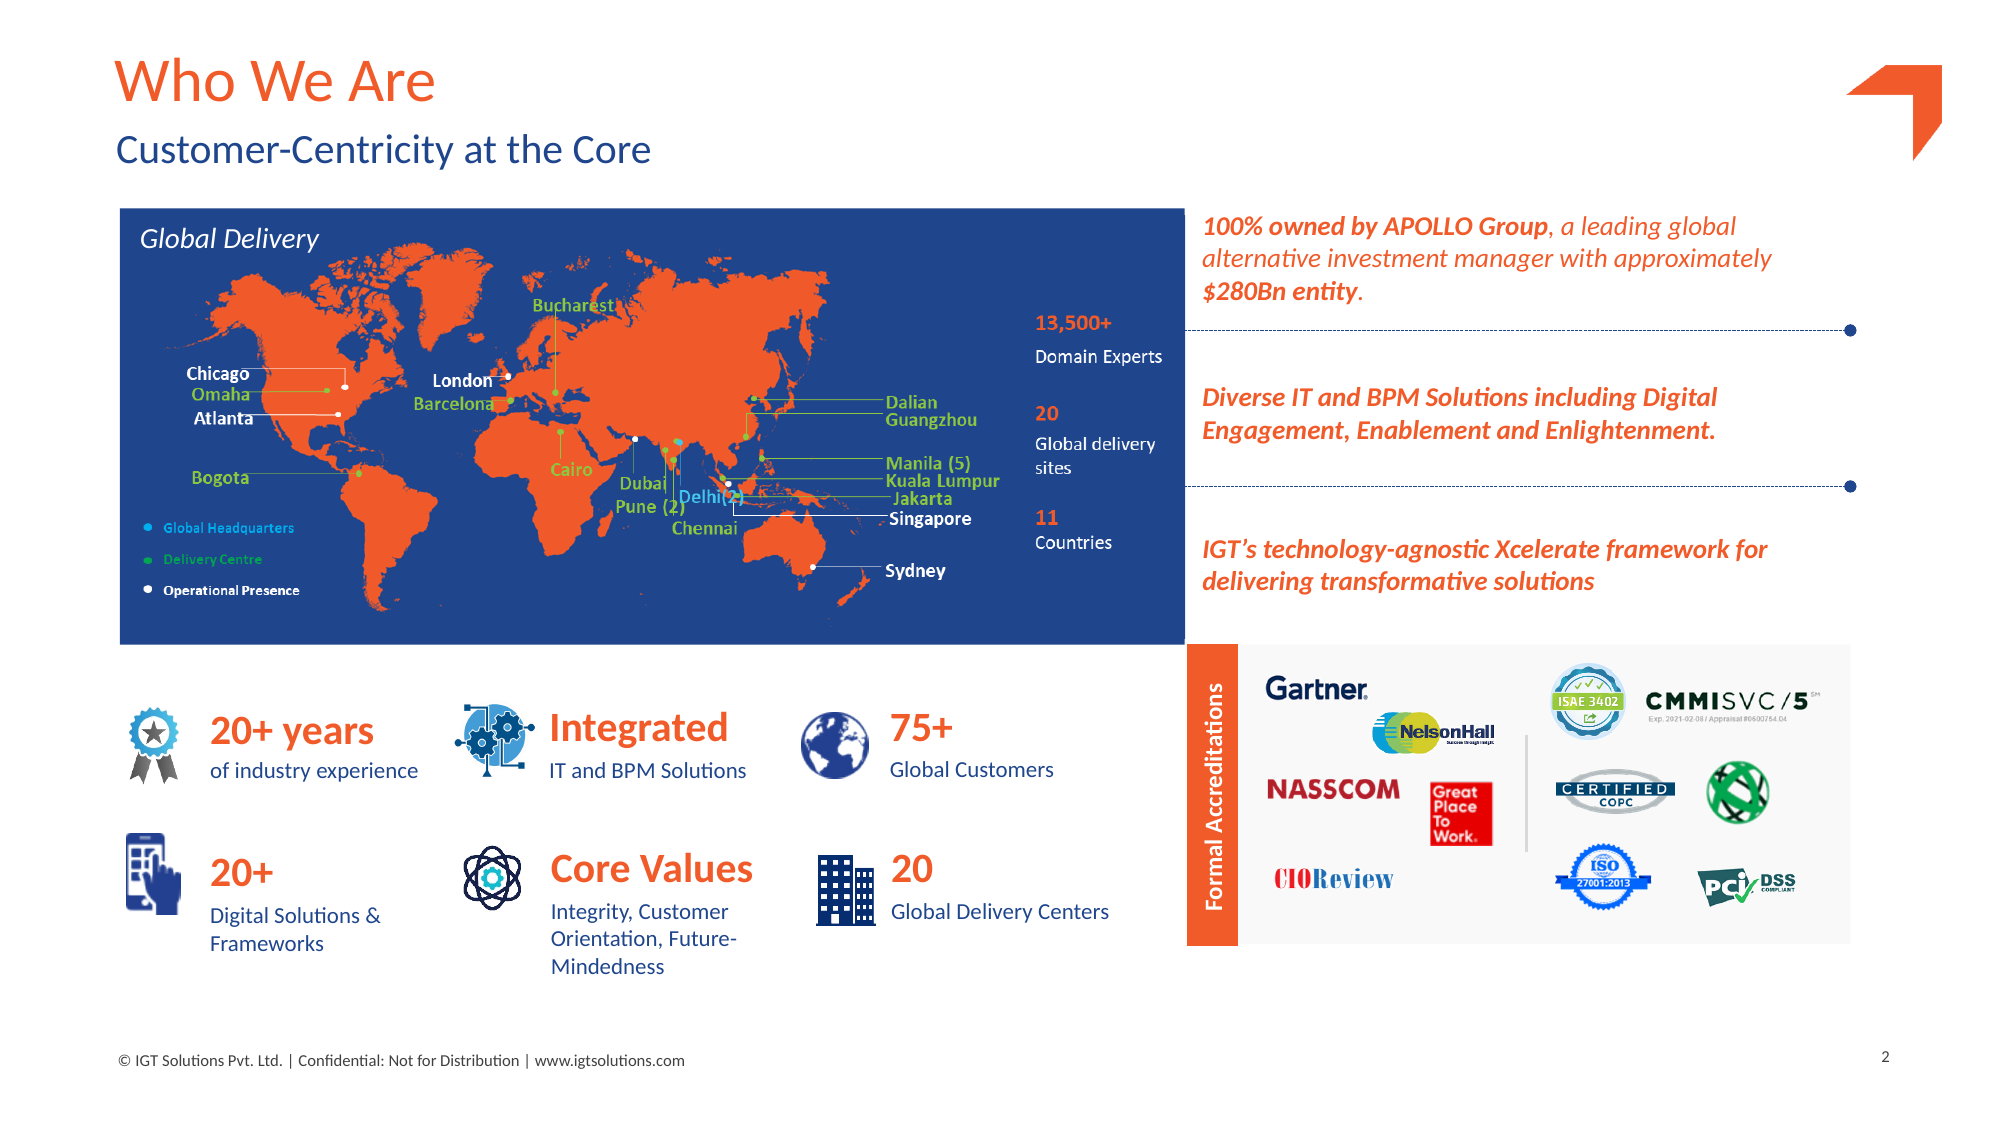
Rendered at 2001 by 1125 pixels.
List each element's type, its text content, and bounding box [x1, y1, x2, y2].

picture [1694, 860, 1800, 916]
picture [1430, 773, 1498, 847]
picture [1261, 674, 1372, 707]
text_box IGT’s technology-agnostic Xcelerate framework for delivering transformative solutions [1186, 495, 1864, 632]
text_box Diverse IT and BPM Solutions including Digital Engagement, Enablement and Enlightenment. [1186, 352, 1858, 473]
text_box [119, 206, 1186, 645]
picture [1273, 864, 1394, 892]
text_box [1228, 643, 1851, 945]
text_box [83, 692, 1220, 988]
picture [1641, 682, 1826, 730]
picture [1550, 663, 1630, 743]
picture [1369, 708, 1500, 758]
picture [1259, 767, 1402, 808]
title Who We Are [99, 38, 1900, 124]
text_box Formal Accreditations [1187, 644, 1238, 946]
picture [1694, 757, 1783, 832]
picture [1550, 754, 1679, 827]
list Customer-Centricity at the Core [101, 120, 1883, 179]
text_box 100% owned by APOLLO Group, a leading global alternative investment manager with approximately $280Bn entity. [1186, 189, 1866, 325]
picture [1550, 840, 1652, 918]
picture [1883, 65, 1942, 161]
